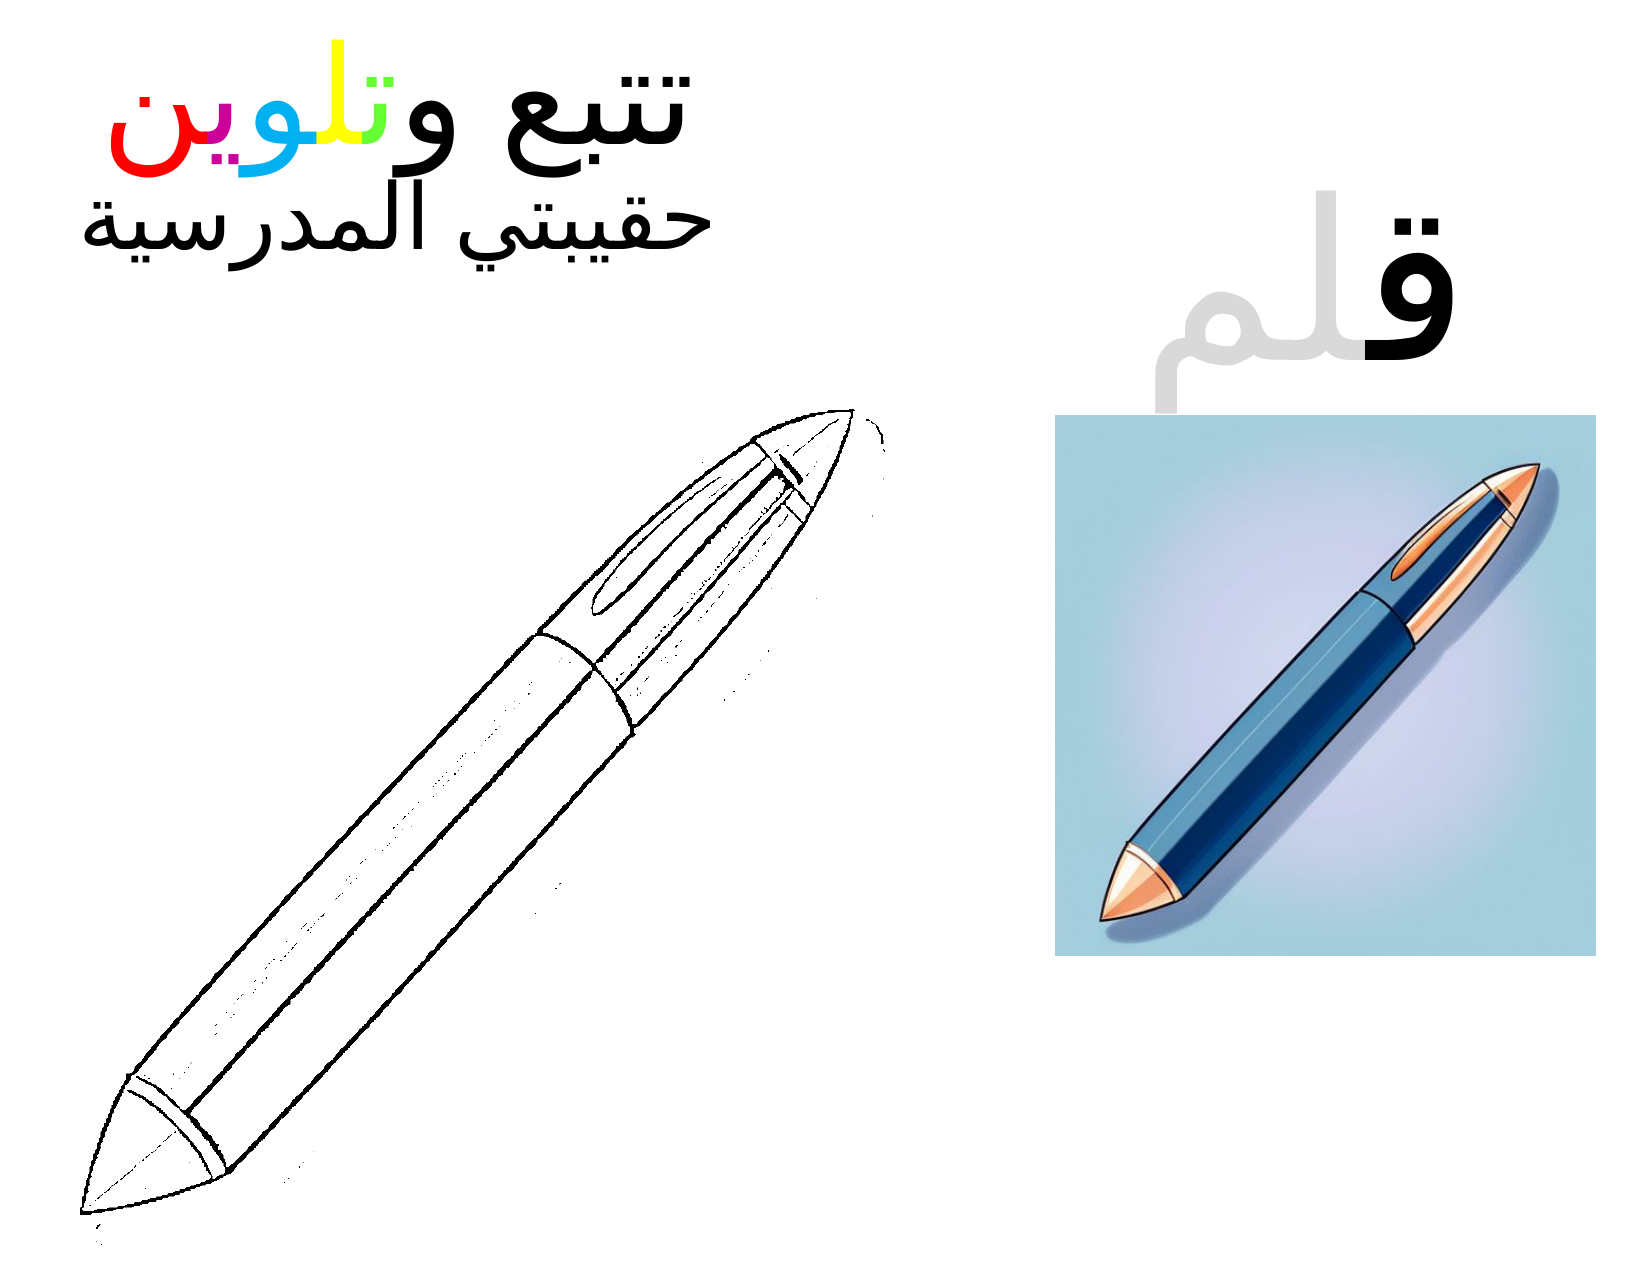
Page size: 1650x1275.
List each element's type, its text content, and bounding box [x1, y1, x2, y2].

picture [1055, 415, 1596, 956]
text_box قلم [1014, 130, 1596, 413]
text_box حقيبتي المدرسية [14, 150, 783, 276]
picture [0, 323, 951, 1275]
text_box تتبع وتلوين [0, 0, 812, 180]
